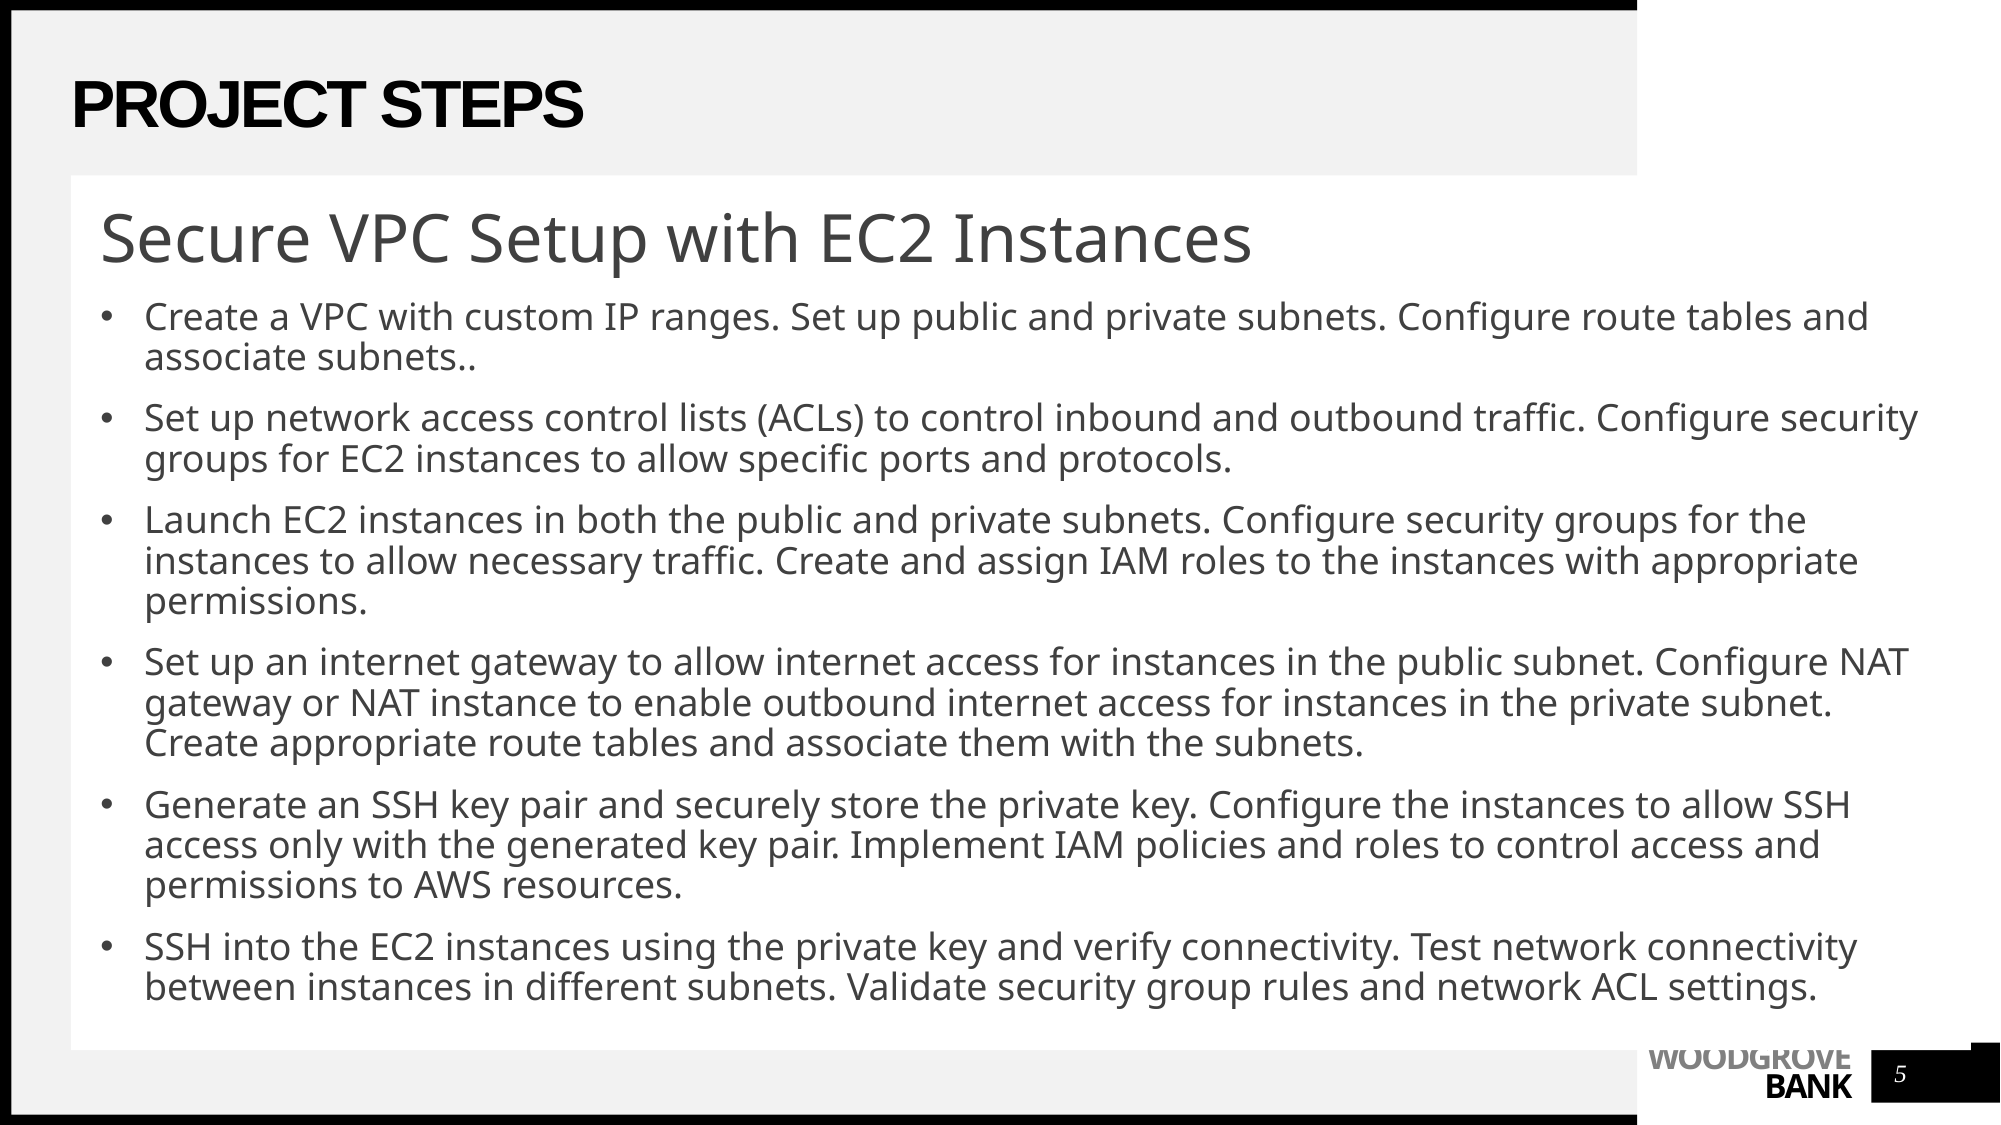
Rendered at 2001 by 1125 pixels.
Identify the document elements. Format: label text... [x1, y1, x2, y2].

title Project steps [70, 70, 1569, 142]
list Secure VPC Setup with EC2 Instances Create a VPC with custom IP ranges. Set up public and private subnets. Configure route tables and associate subnets.. Set up network access control lists (ACLs) to control inbound and outbound traffic. Configure security groups for EC2 instances to allow specific ports and protocols. Launch EC2 instances in both the public and private subnets. Configure security groups for the instances to allow necessary traffic. Create and assign IAM roles to the instances with appropriate permissions. Set up an internet gateway to allow internet access for instances in the public subnet. Configure NAT gateway or NAT instance to enable outbound internet access for instances in the private subnet. Create appropriate route tables and associate them with the subnets. Generate an SSH key pair and securely store the private key. Configure the instances to allow SSH access only with the generated key pair. Implement IAM policies and roles to control access and permissions to AWS resources. SSH into the EC2 instances using the private key and verify connectivity. Test network connectivity between instances in different subnets. Validate security group rules and network ACL settings. [70, 175, 1971, 1051]
slide_number 5 [1877, 1050, 1924, 1096]
